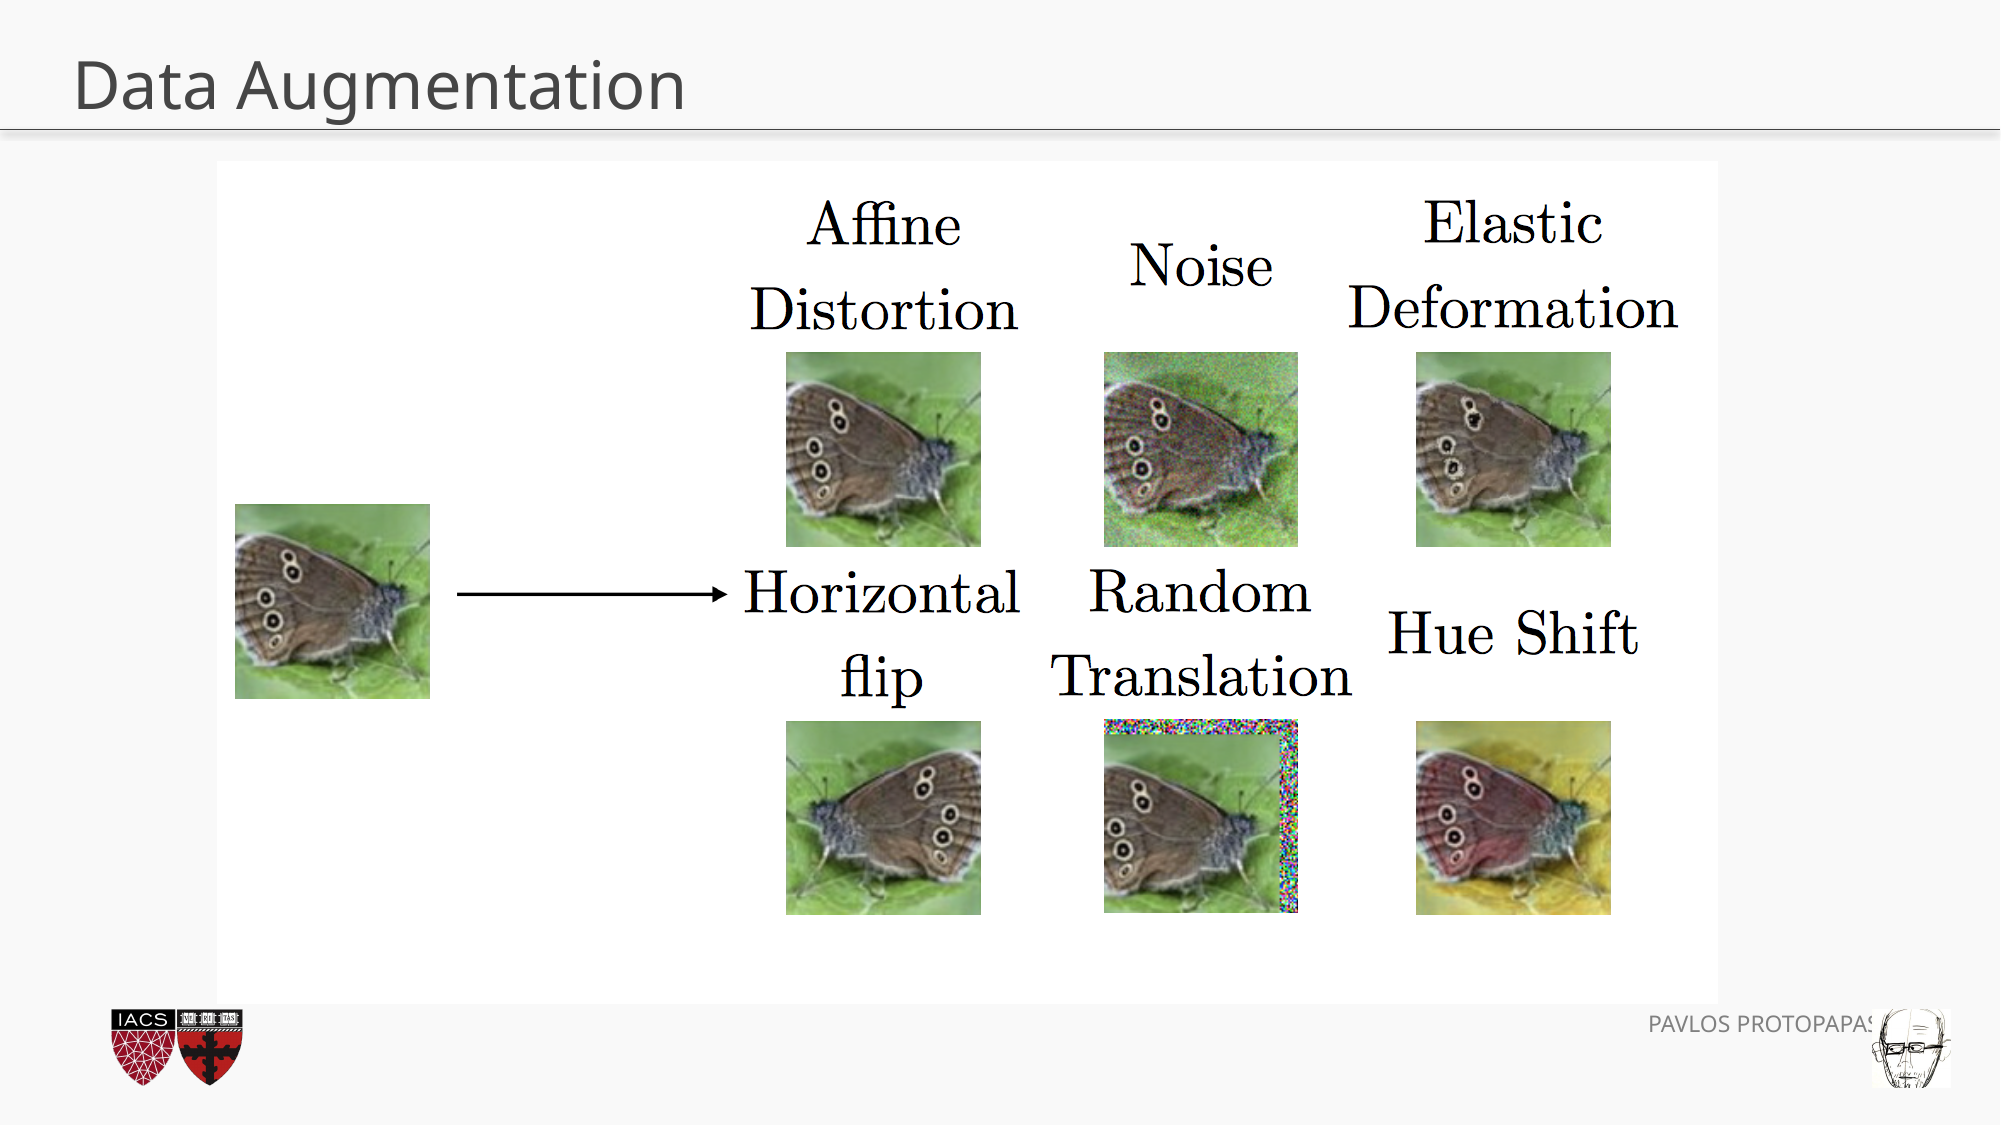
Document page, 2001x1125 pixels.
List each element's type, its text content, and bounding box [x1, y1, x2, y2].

title Data Augmentation [57, 35, 1943, 162]
picture [217, 161, 1718, 1004]
picture [1872, 1009, 1951, 1088]
picture [109, 1009, 243, 1086]
